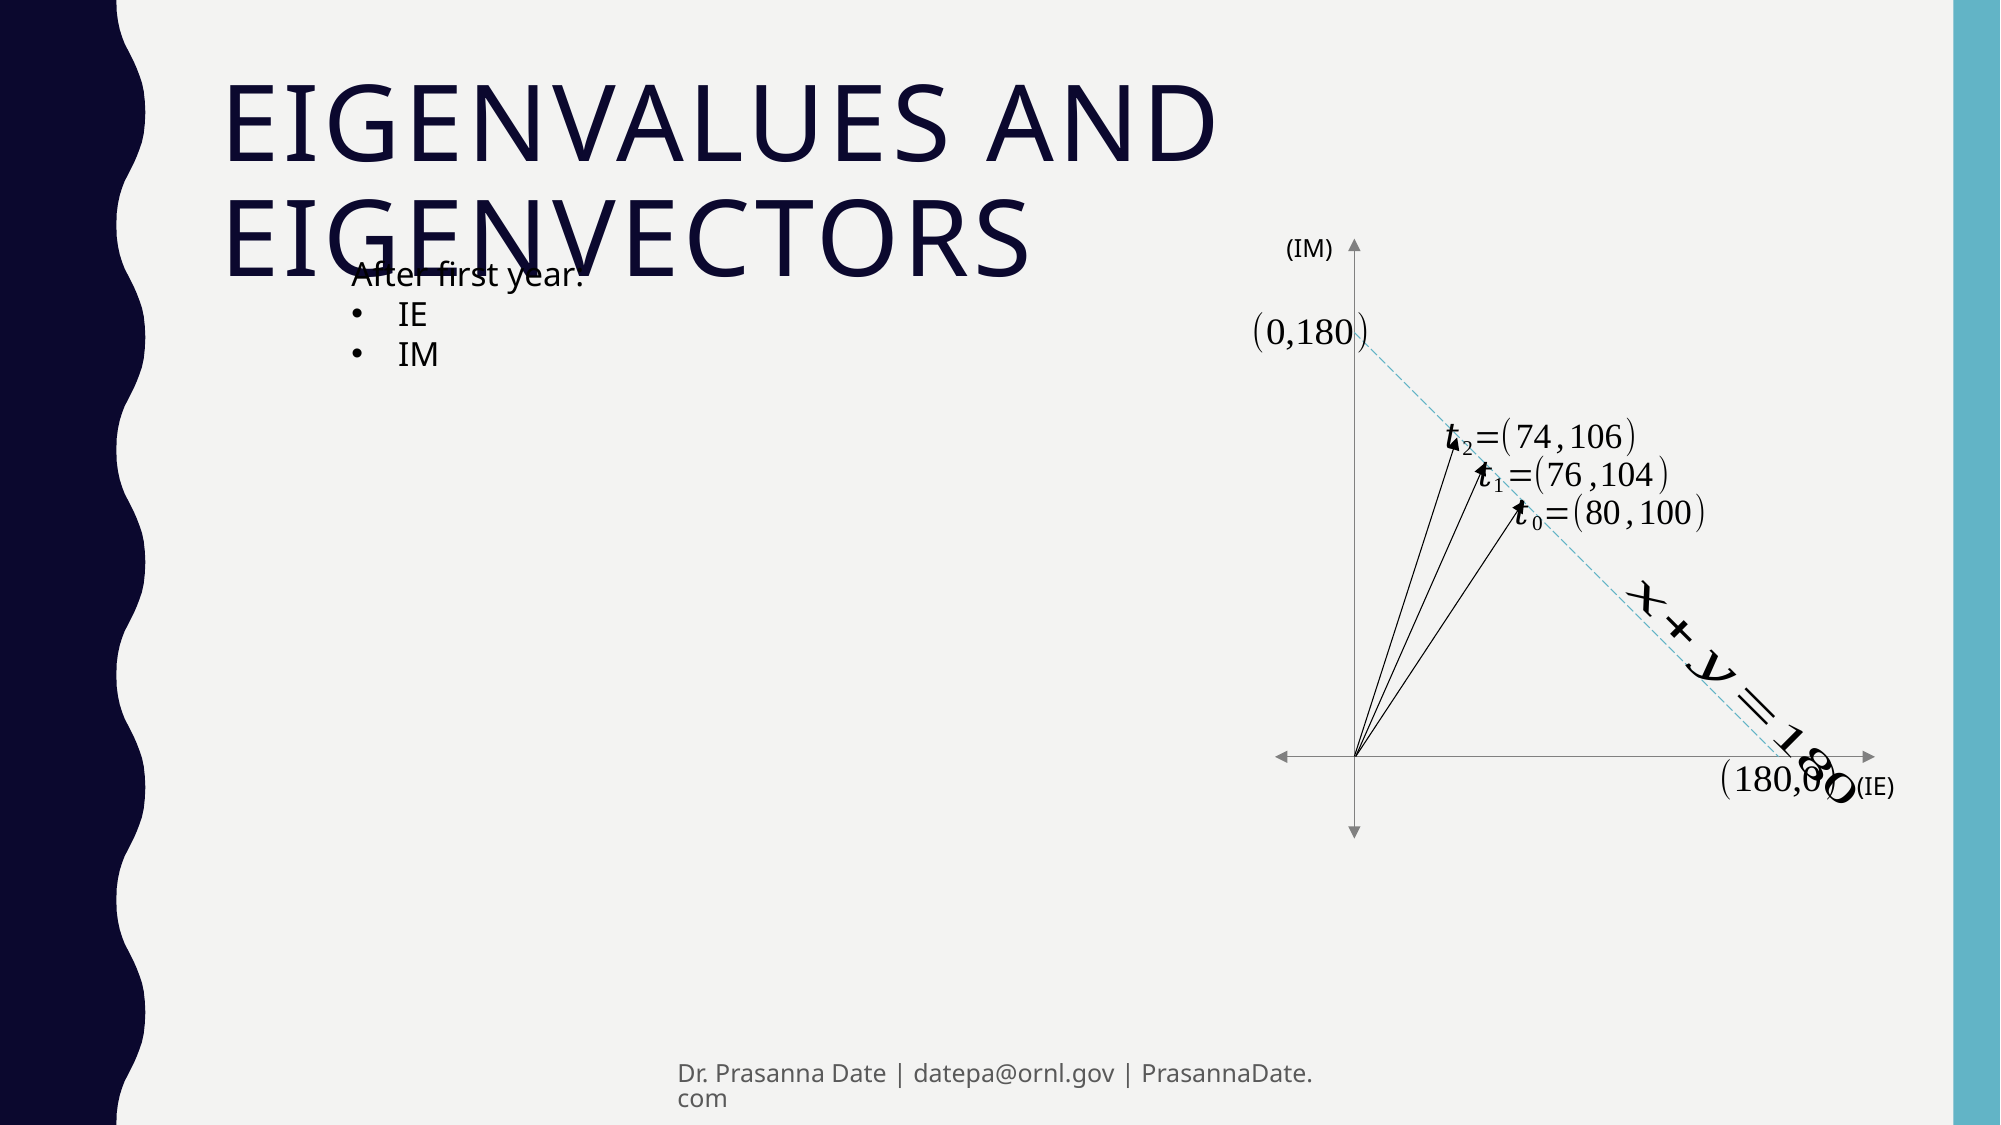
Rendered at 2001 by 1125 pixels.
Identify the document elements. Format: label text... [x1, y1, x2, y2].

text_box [1458, 462, 1486, 757]
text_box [1486, 500, 1525, 757]
footer Dr. Prasanna Date | datepa@ornl.gov | PrasannaDate.com [662, 1045, 1338, 1103]
title Eigenvalues and eigenvectors [205, 62, 1875, 308]
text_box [1354, 437, 1458, 757]
